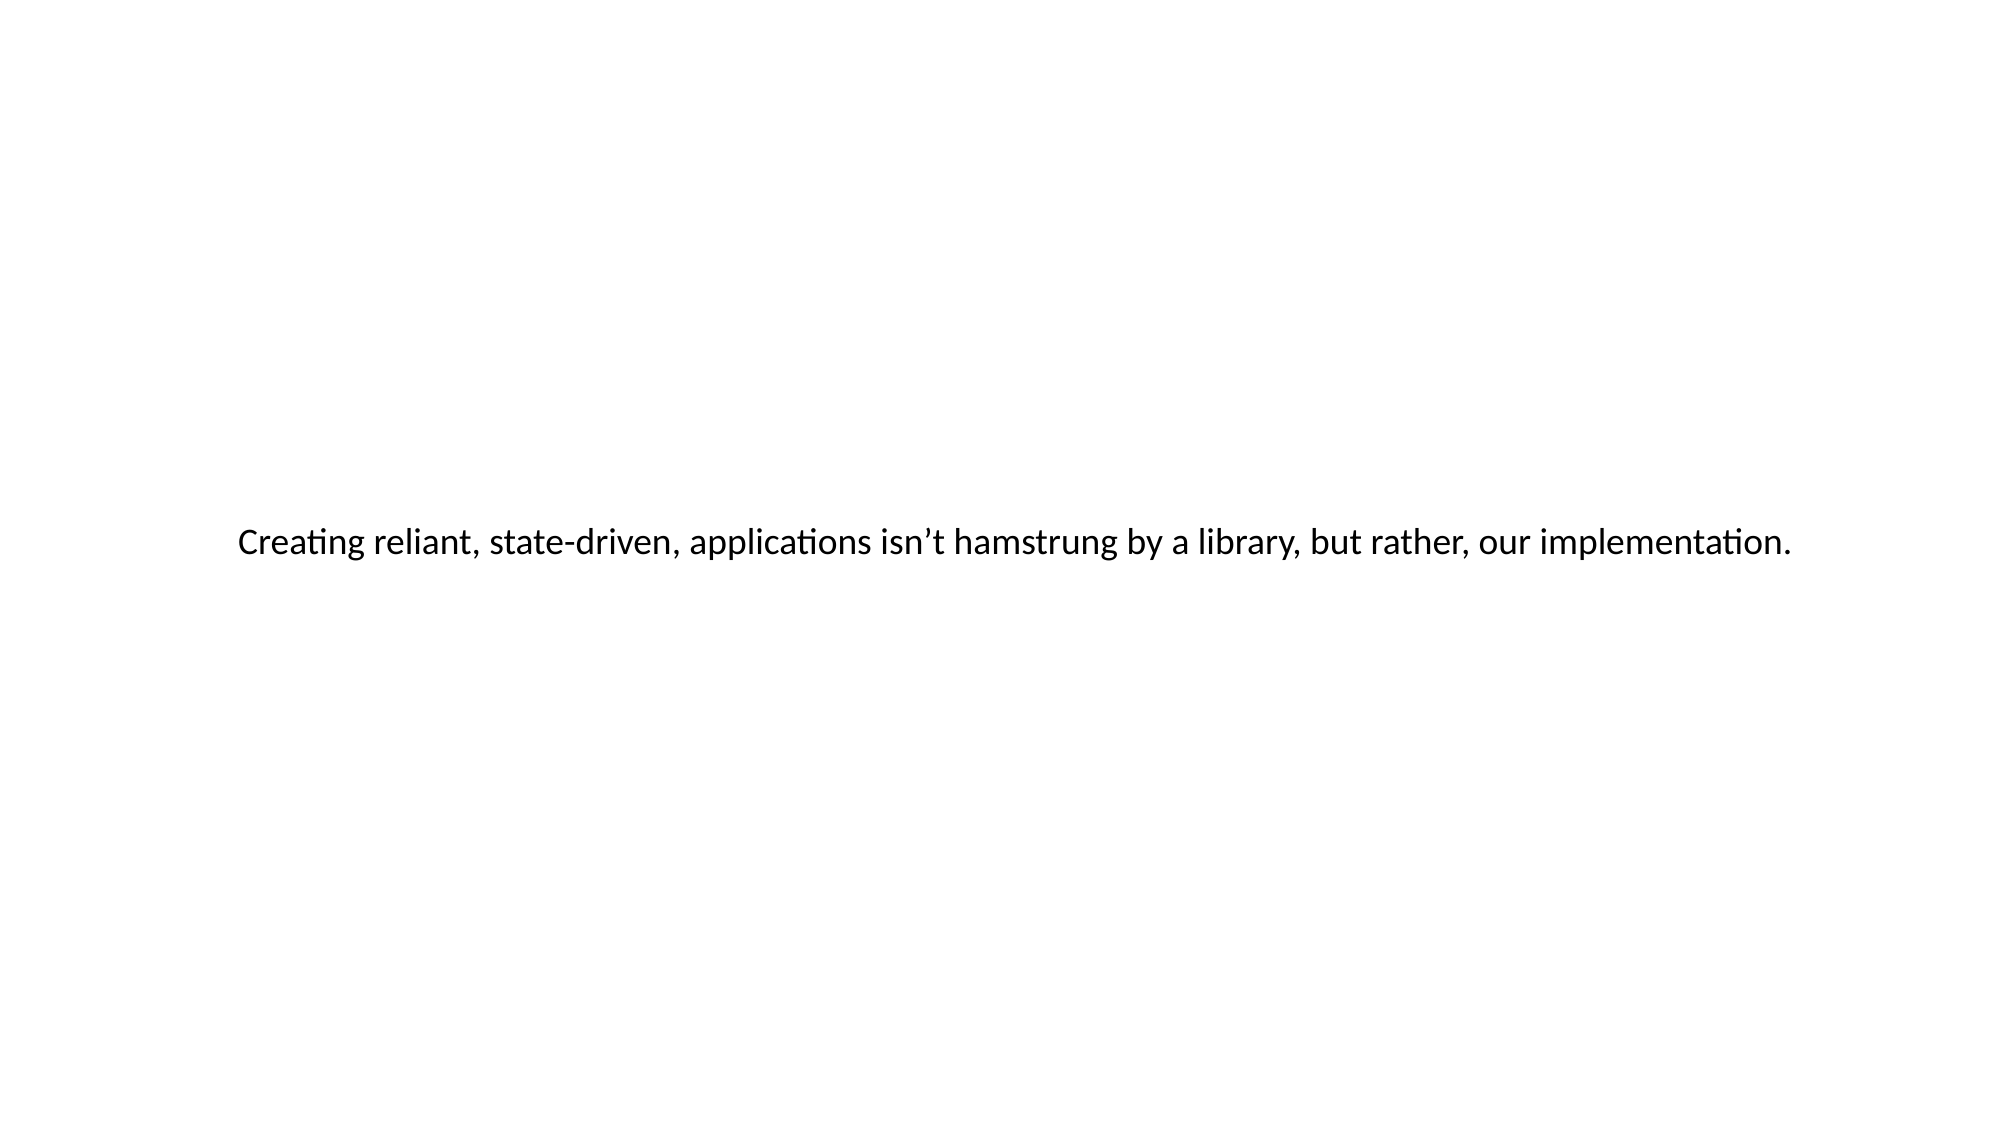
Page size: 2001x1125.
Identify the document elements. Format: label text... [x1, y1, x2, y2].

text_box Creating reliant, state-driven, applications isn’t hamstrung by a library, but rather, our implementation. [223, 509, 1810, 570]
